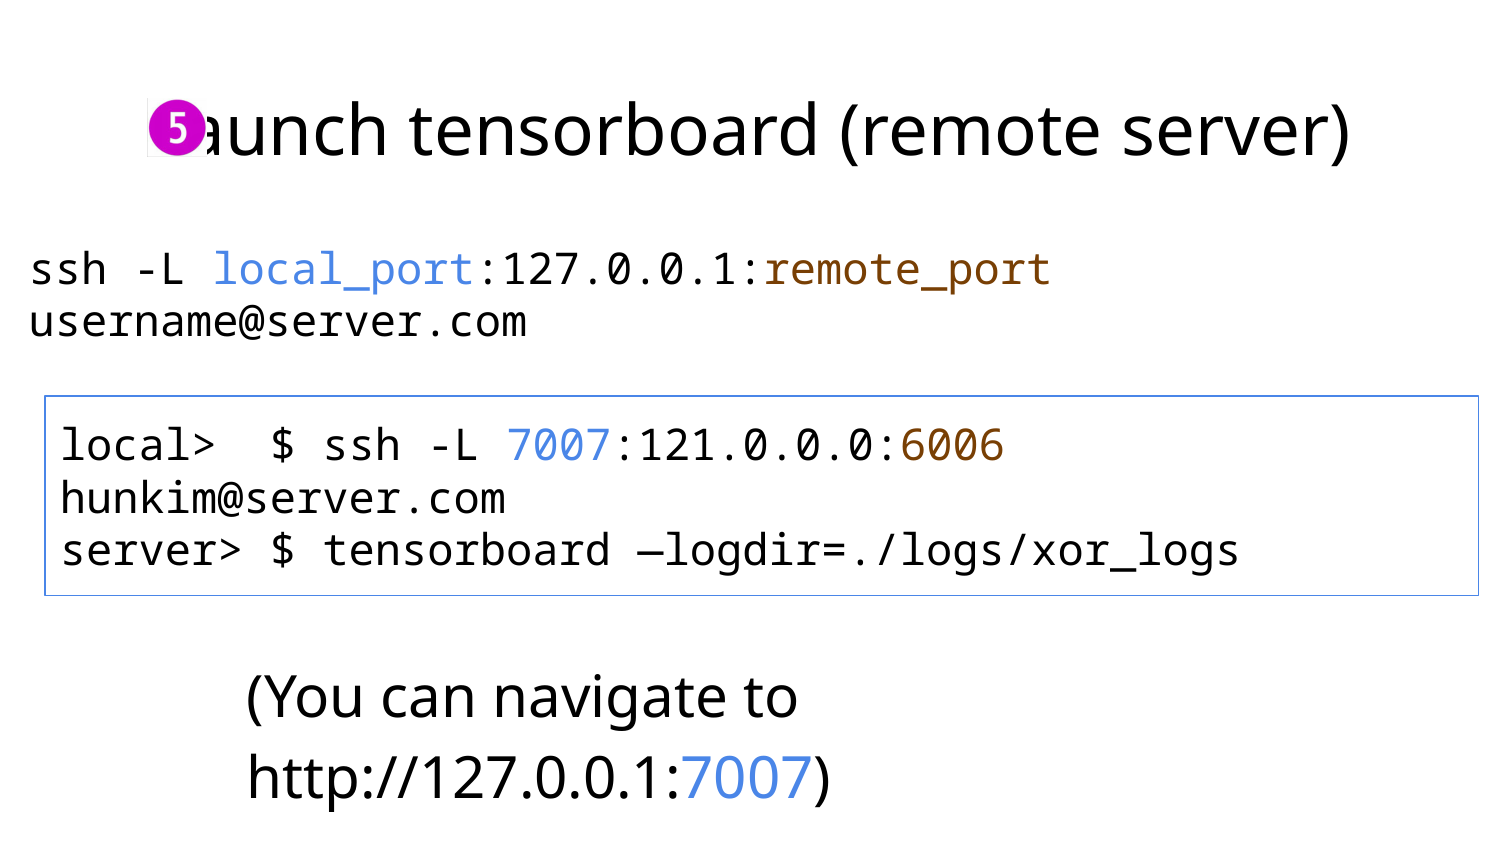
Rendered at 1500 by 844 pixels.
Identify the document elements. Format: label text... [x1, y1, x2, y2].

title Launch tensorboard (remote server) [0, 21, 1500, 233]
text_box local> $ ssh -L 7007:121.0.0.0:6006 hunkim@server.com server> $ tensorboard —logdir=./logs/xor_logs [44, 396, 1479, 596]
text_box (You can navigate to http://127.0.0.1:7007) [231, 640, 1269, 819]
list ssh -L local_port:127.0.0.1:remote_port username@server.com [24, 216, 1479, 370]
picture [147, 97, 207, 157]
